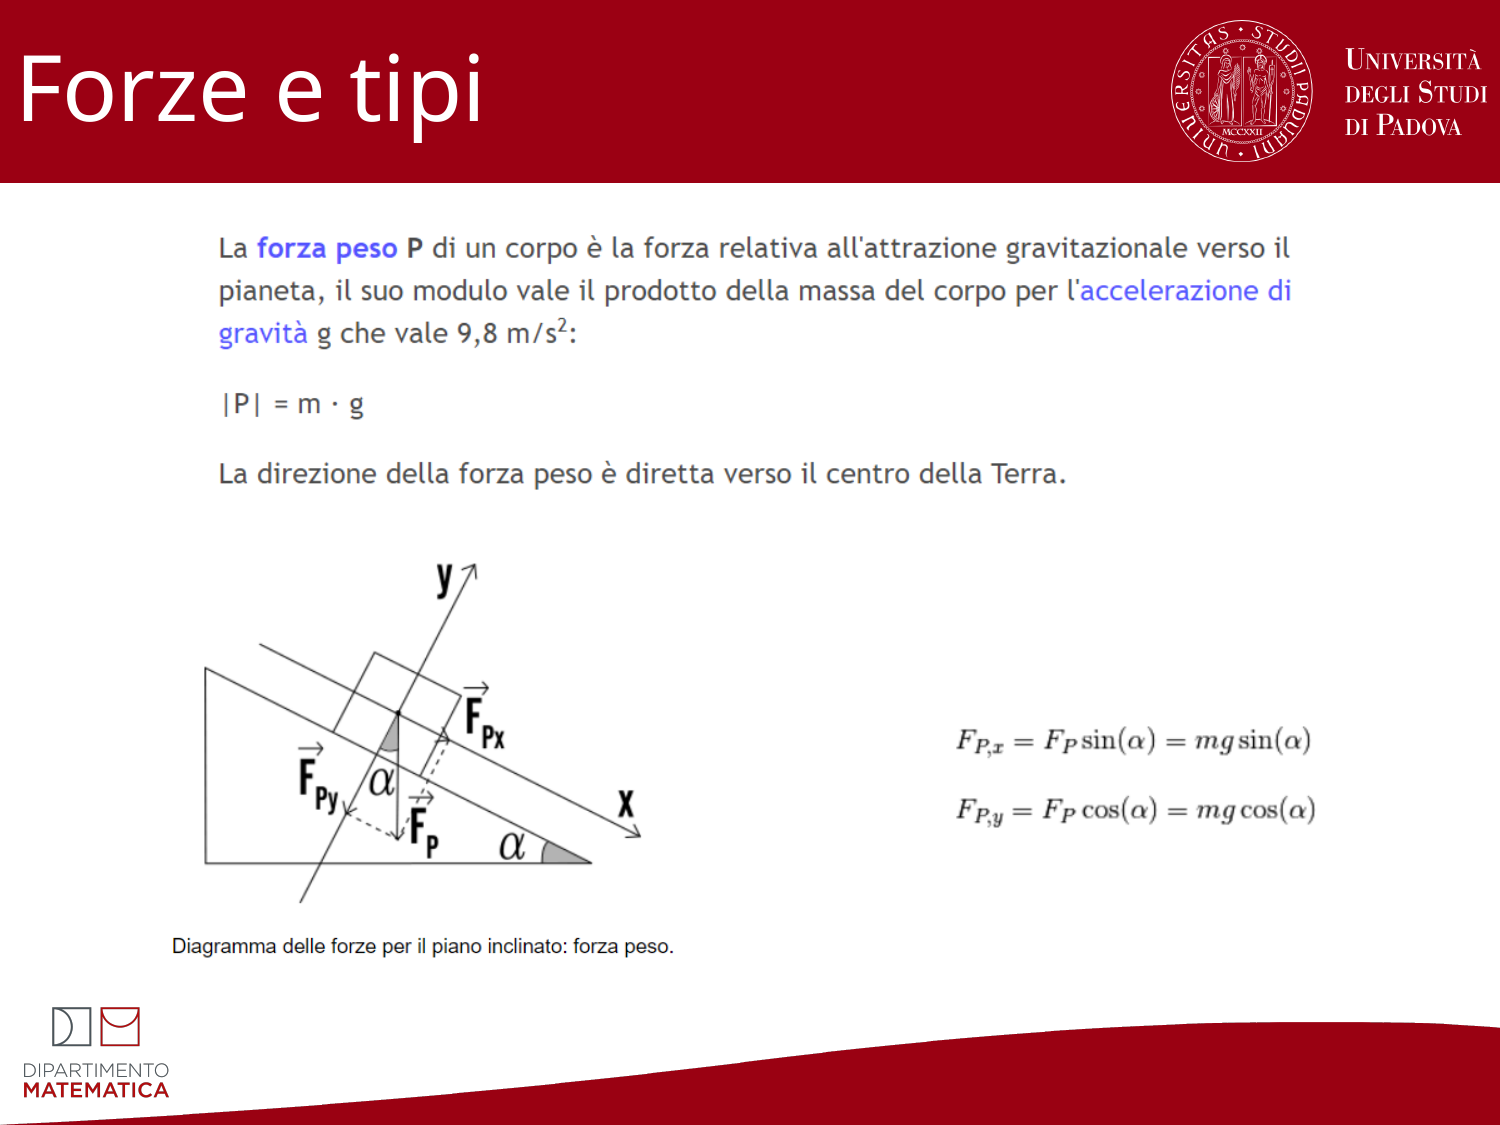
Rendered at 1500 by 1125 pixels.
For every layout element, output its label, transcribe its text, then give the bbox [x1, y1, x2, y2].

picture [0, 1007, 1500, 1125]
picture [147, 542, 690, 977]
title Forze e tipi [0, 0, 1159, 183]
picture [930, 714, 1342, 844]
picture [1171, 20, 1487, 162]
picture [207, 224, 1302, 501]
